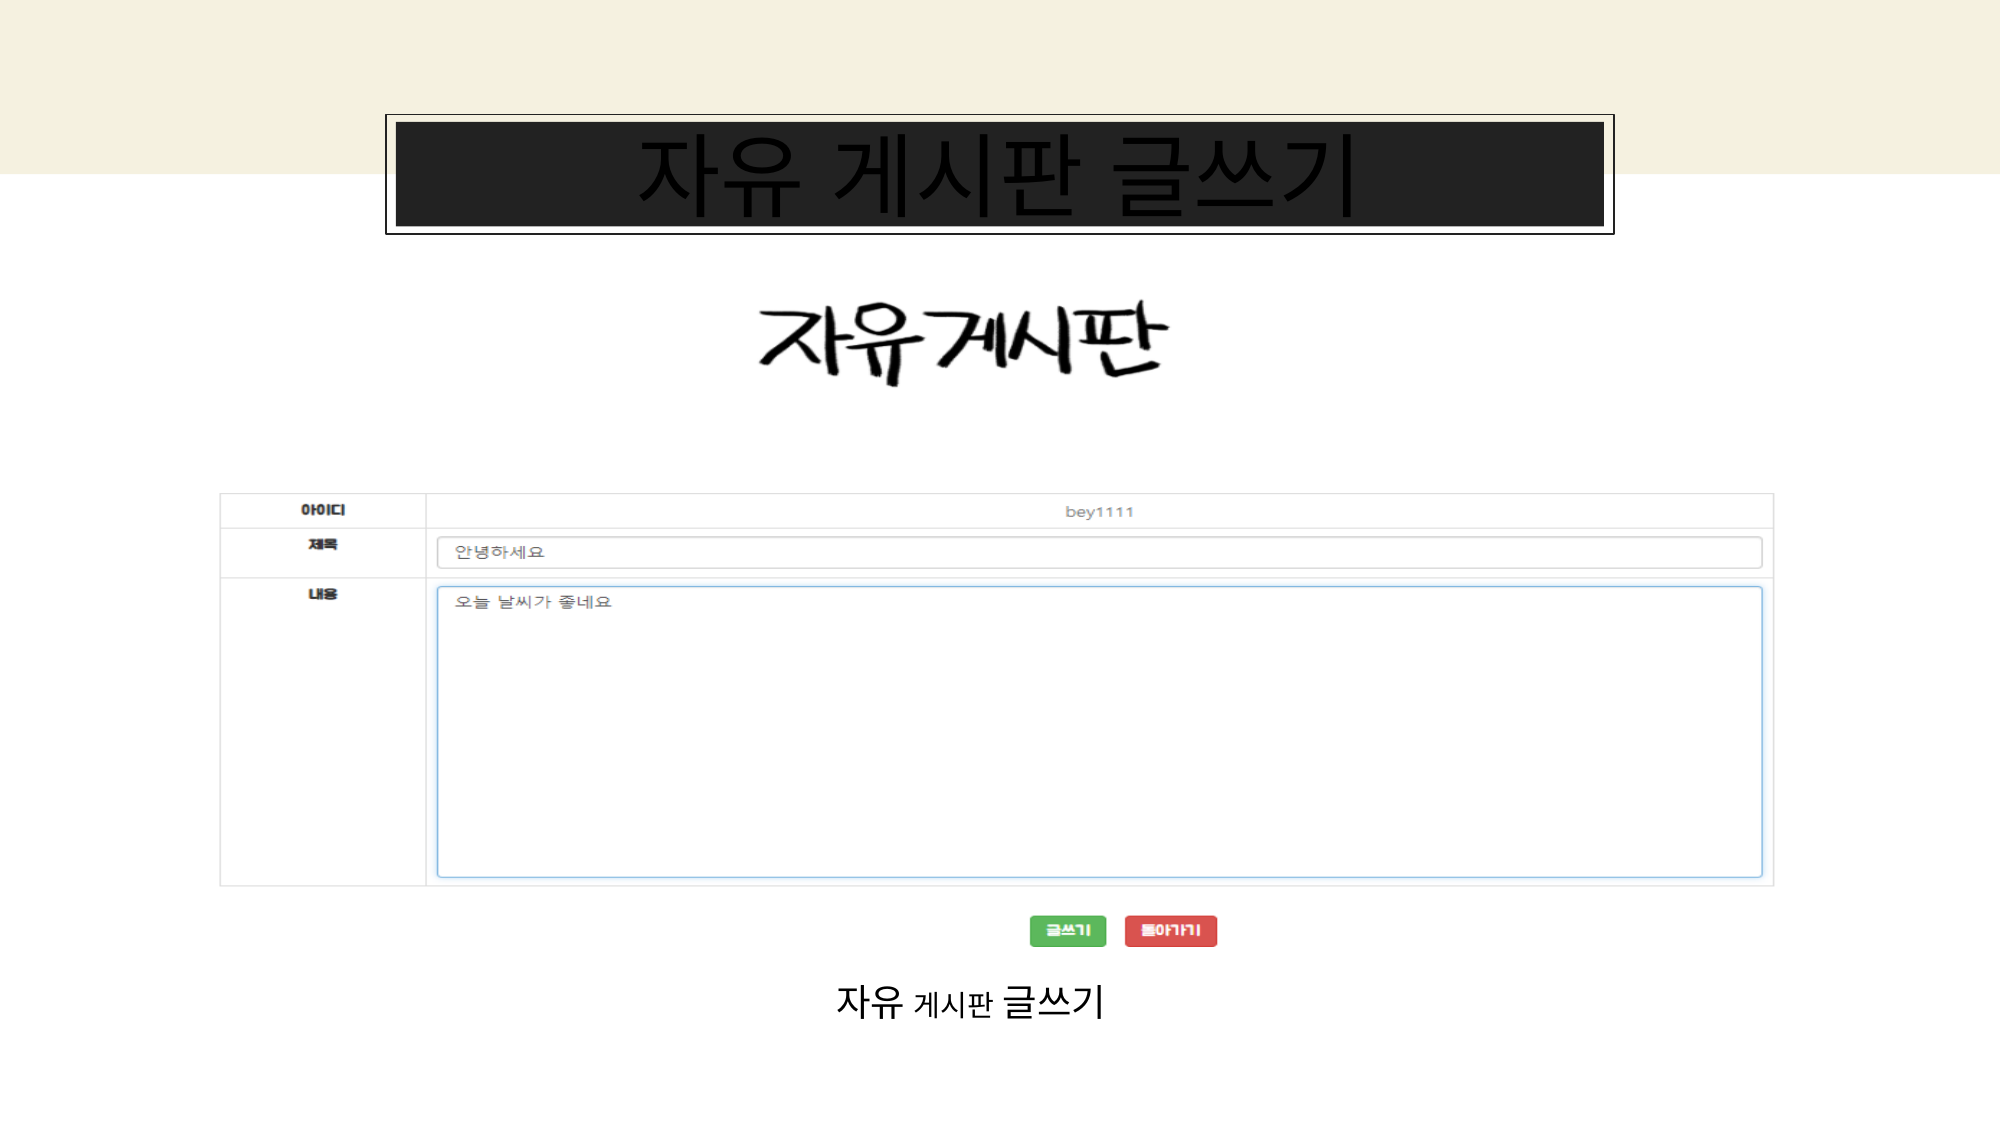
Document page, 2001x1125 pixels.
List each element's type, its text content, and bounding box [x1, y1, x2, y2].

picture [93, 251, 1885, 947]
text_box 자유 게시판 글쓰기 [219, 971, 1724, 1125]
title 자유 게시판 글쓰기 [395, 121, 1604, 227]
